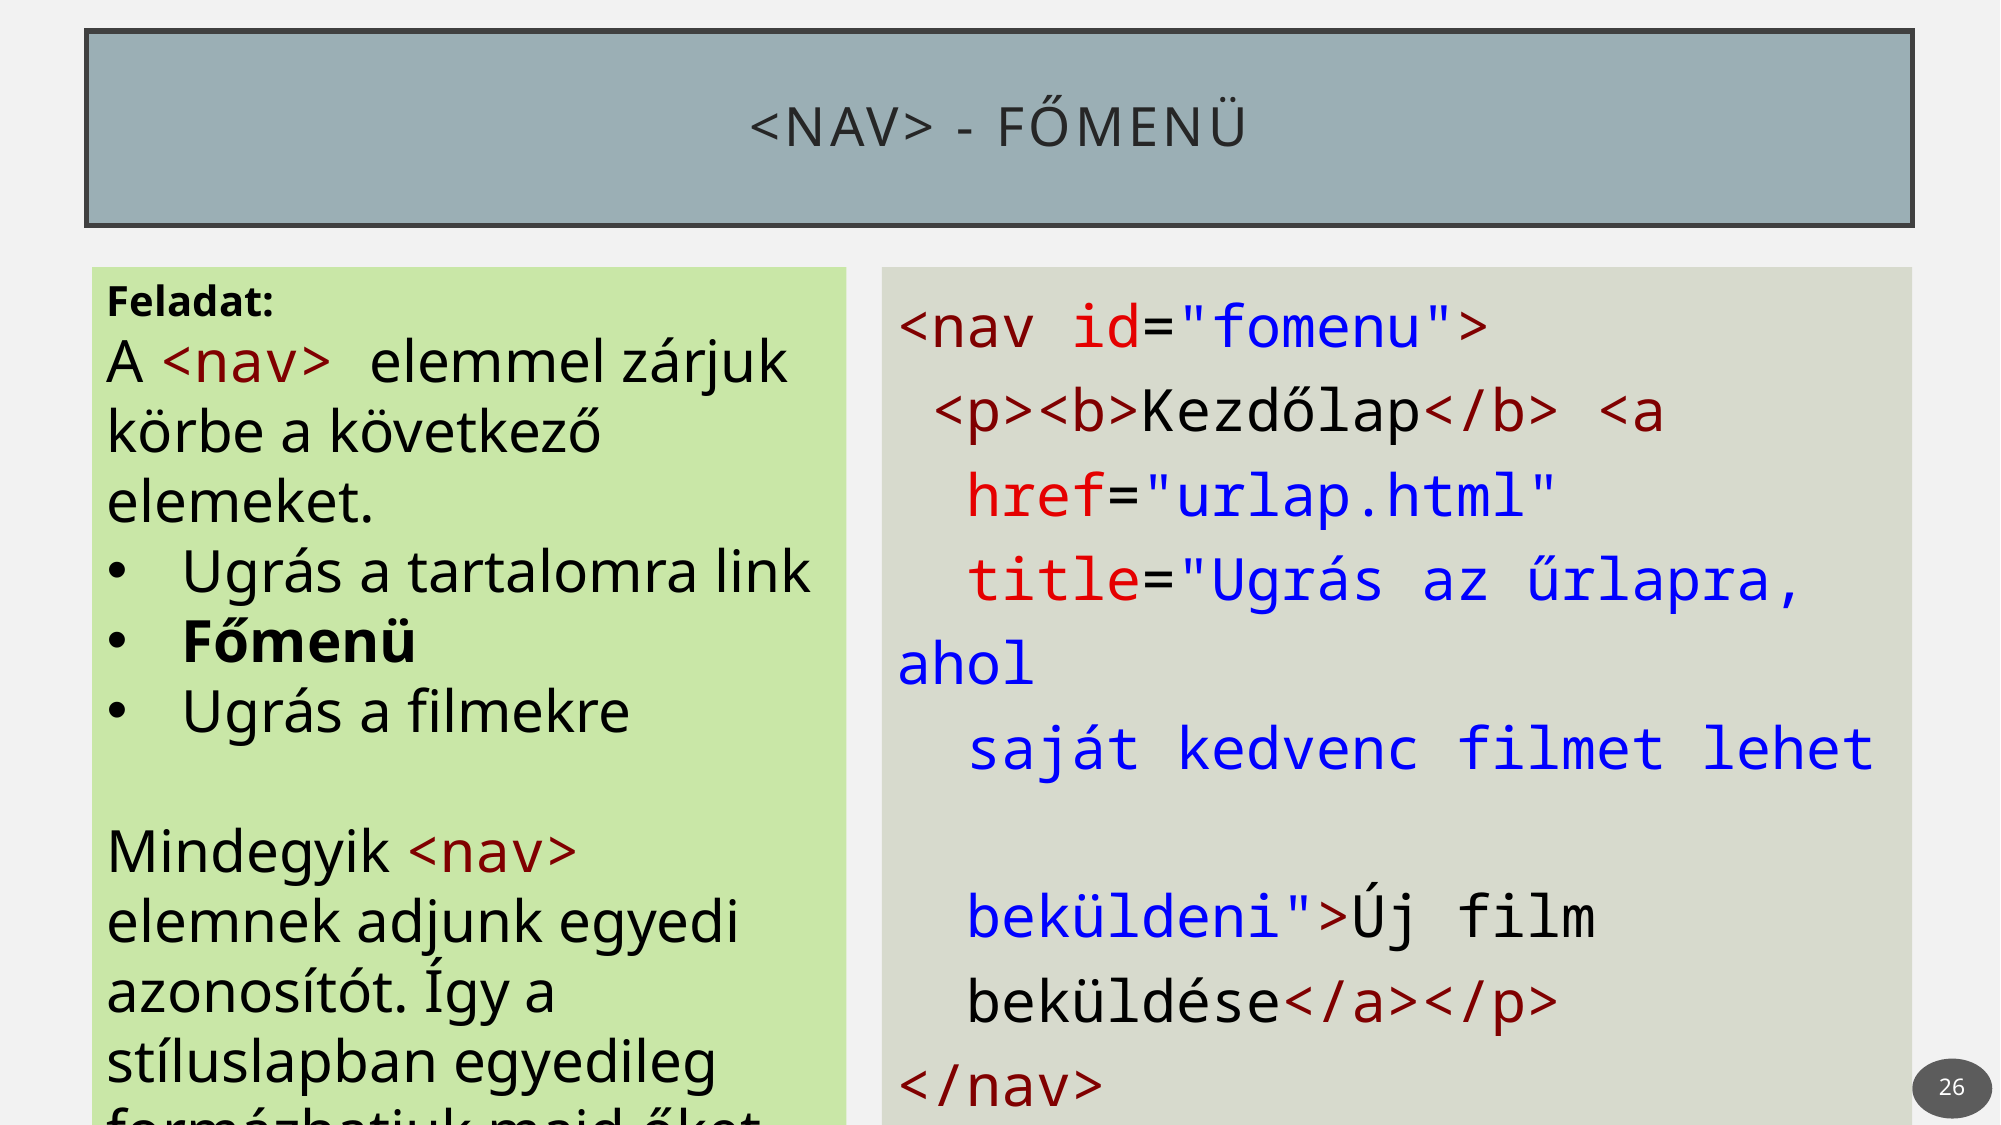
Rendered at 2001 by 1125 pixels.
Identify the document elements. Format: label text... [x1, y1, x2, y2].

text_box <nav id="fomenu"> <p><b>Kezdőlap</b> <a href="urlap.html" title="Ugrás az űrlapra, ahol saját kedvenc filmet lehet beküldeni">Új film beküldése</a></p> </nav> [881, 267, 1913, 1125]
slide_number 26 [1913, 1058, 1993, 1119]
text_box Feladat: A <nav> elemmel zárjuk körbe a következő elemeket. Ugrás a tartalomra link Főmenü Ugrás a filmekre Mindegyik <nav> elemnek adjunk egyedi azonosítót. Így a stíluslapban egyedileg formázhatjuk majd őket. [92, 267, 847, 1125]
title <nav> - Főmenü [84, 28, 1915, 228]
